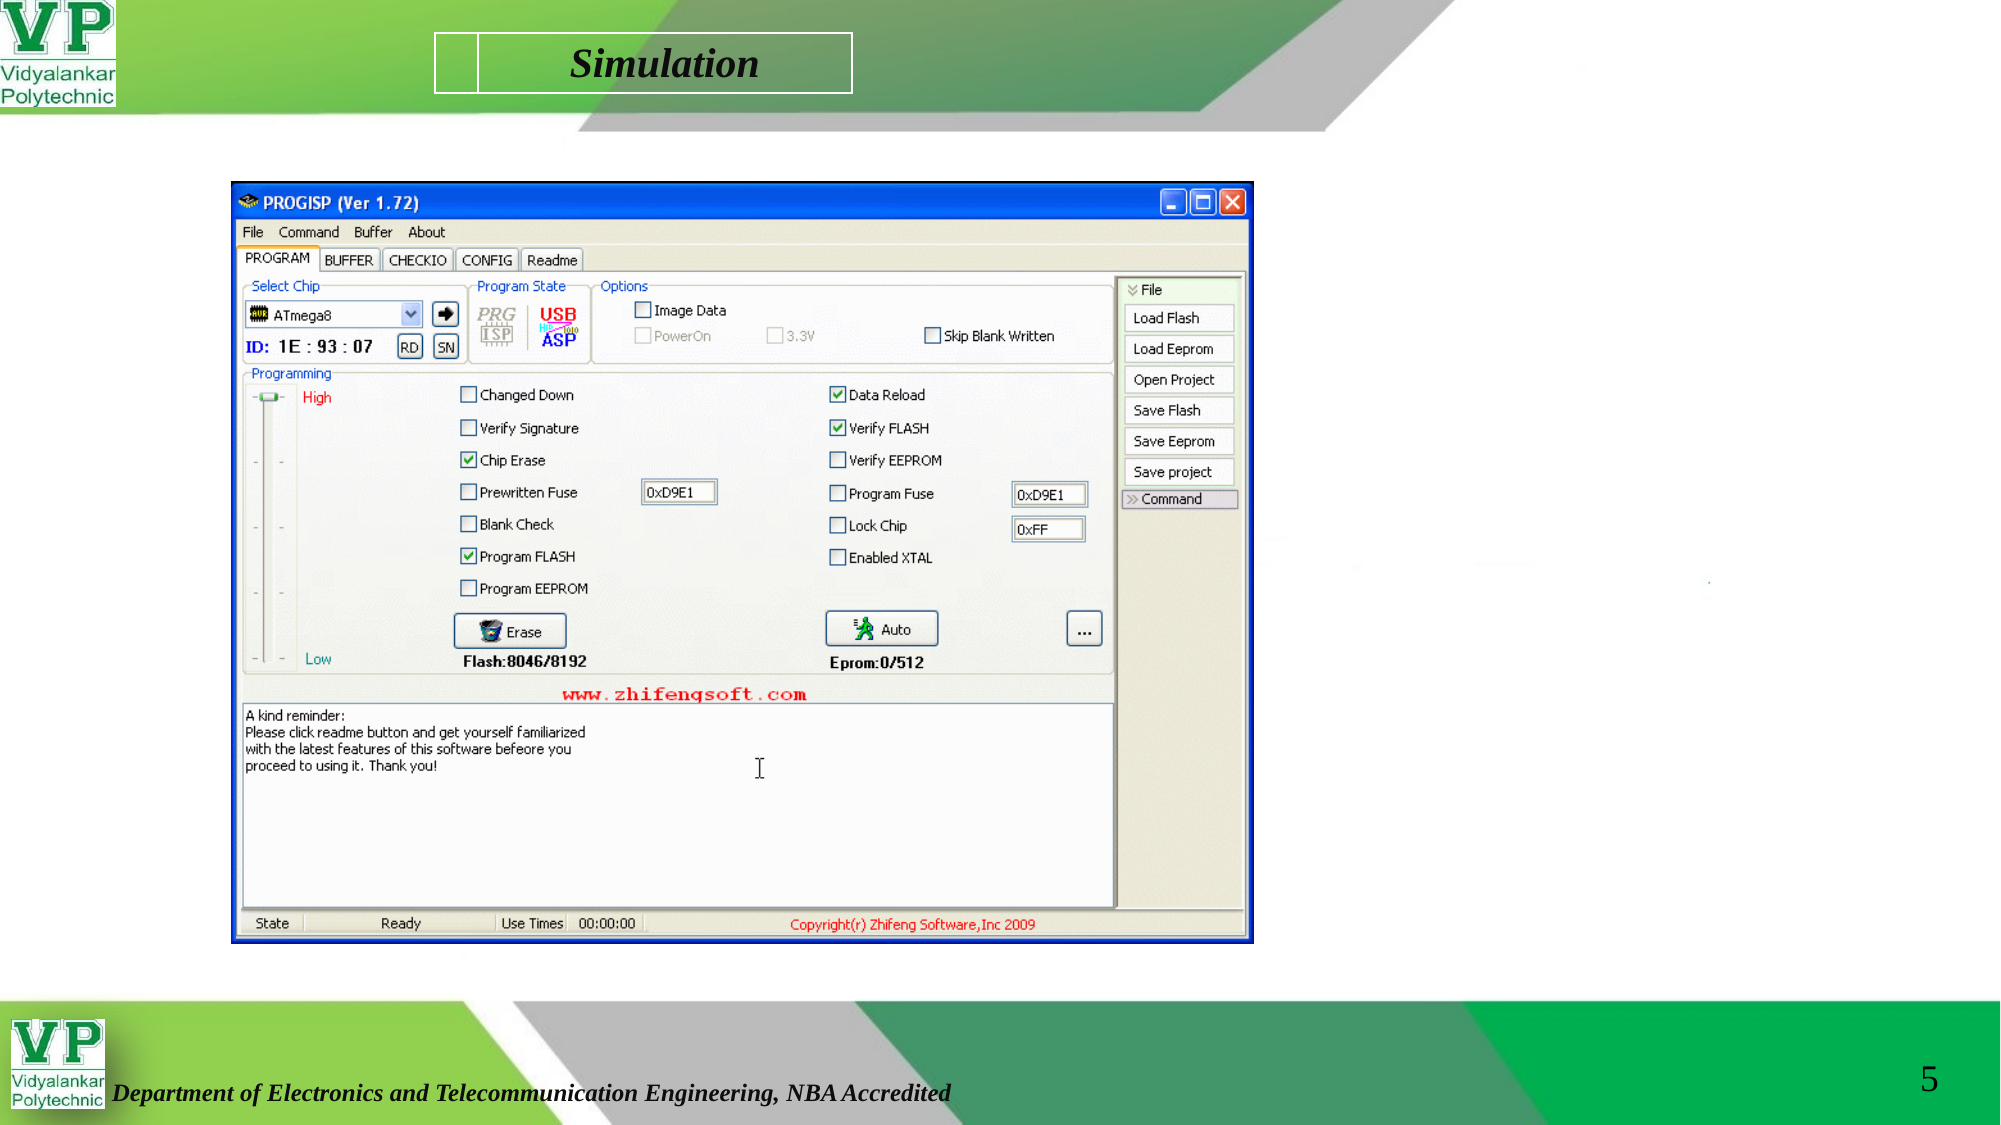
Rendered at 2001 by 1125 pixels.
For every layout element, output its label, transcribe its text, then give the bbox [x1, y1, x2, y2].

text_box 5 [1912, 1046, 1947, 1107]
text_box Department of Electronics and Telecommunication Engineering, NBA Accredited [109, 1064, 1453, 1114]
picture [0, 0, 2001, 1125]
table_header [436, 34, 477, 92]
table_header Simulation [479, 34, 851, 92]
